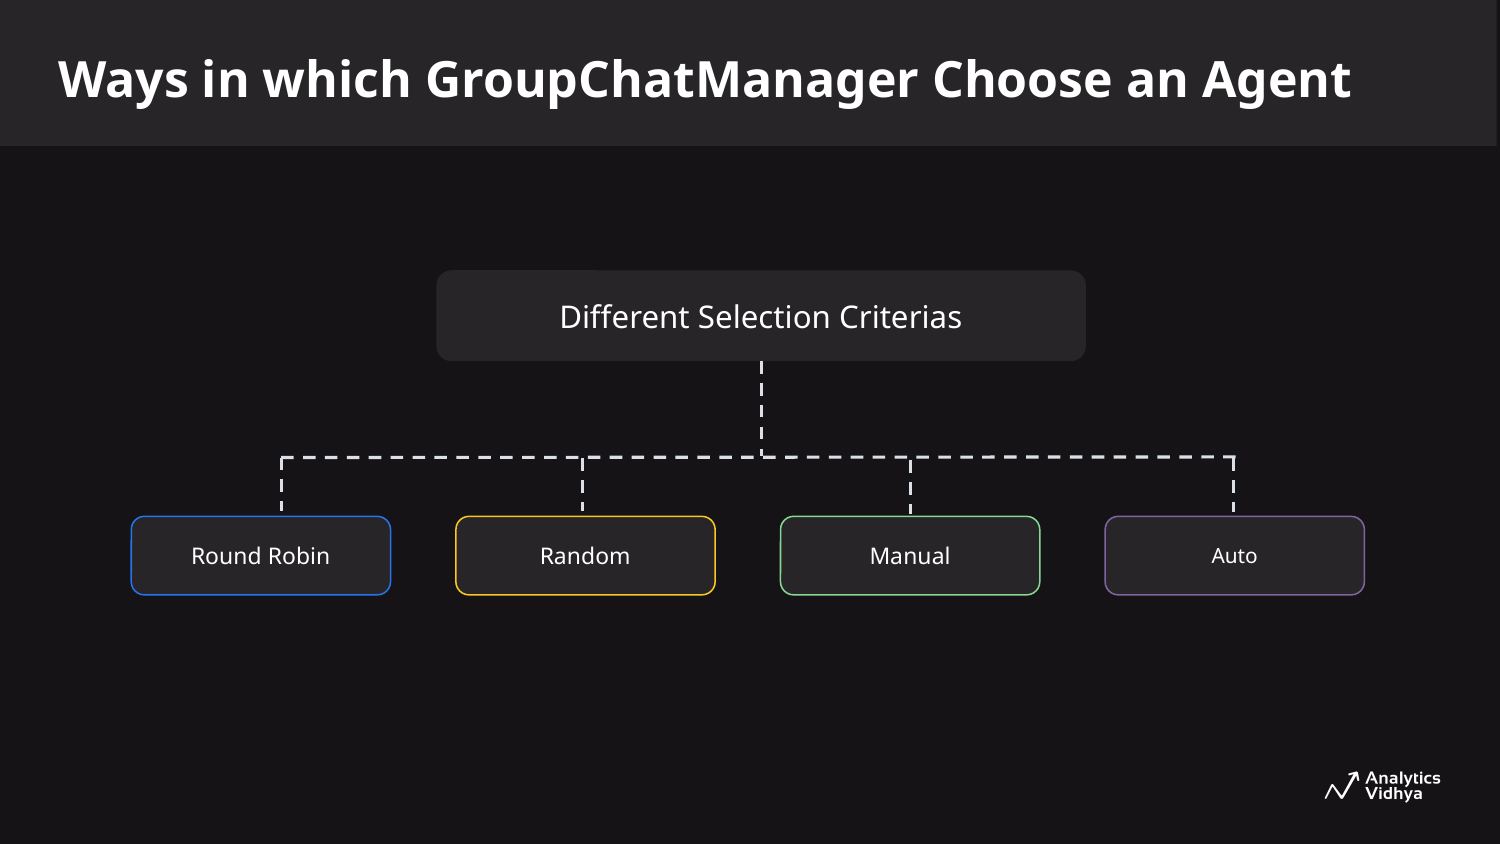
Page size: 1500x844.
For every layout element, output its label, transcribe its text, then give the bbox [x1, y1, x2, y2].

text_box Ways in which GroupChatManager Choose an Agent [43, 32, 1434, 119]
text_box Manual [780, 516, 1040, 595]
text_box [0, 0, 1497, 146]
text_box Round Robin [131, 516, 391, 595]
text_box Different Selection Criterias [436, 270, 1086, 362]
text_box Auto [1105, 516, 1365, 595]
text_box Random [455, 516, 716, 595]
picture [1320, 769, 1445, 805]
